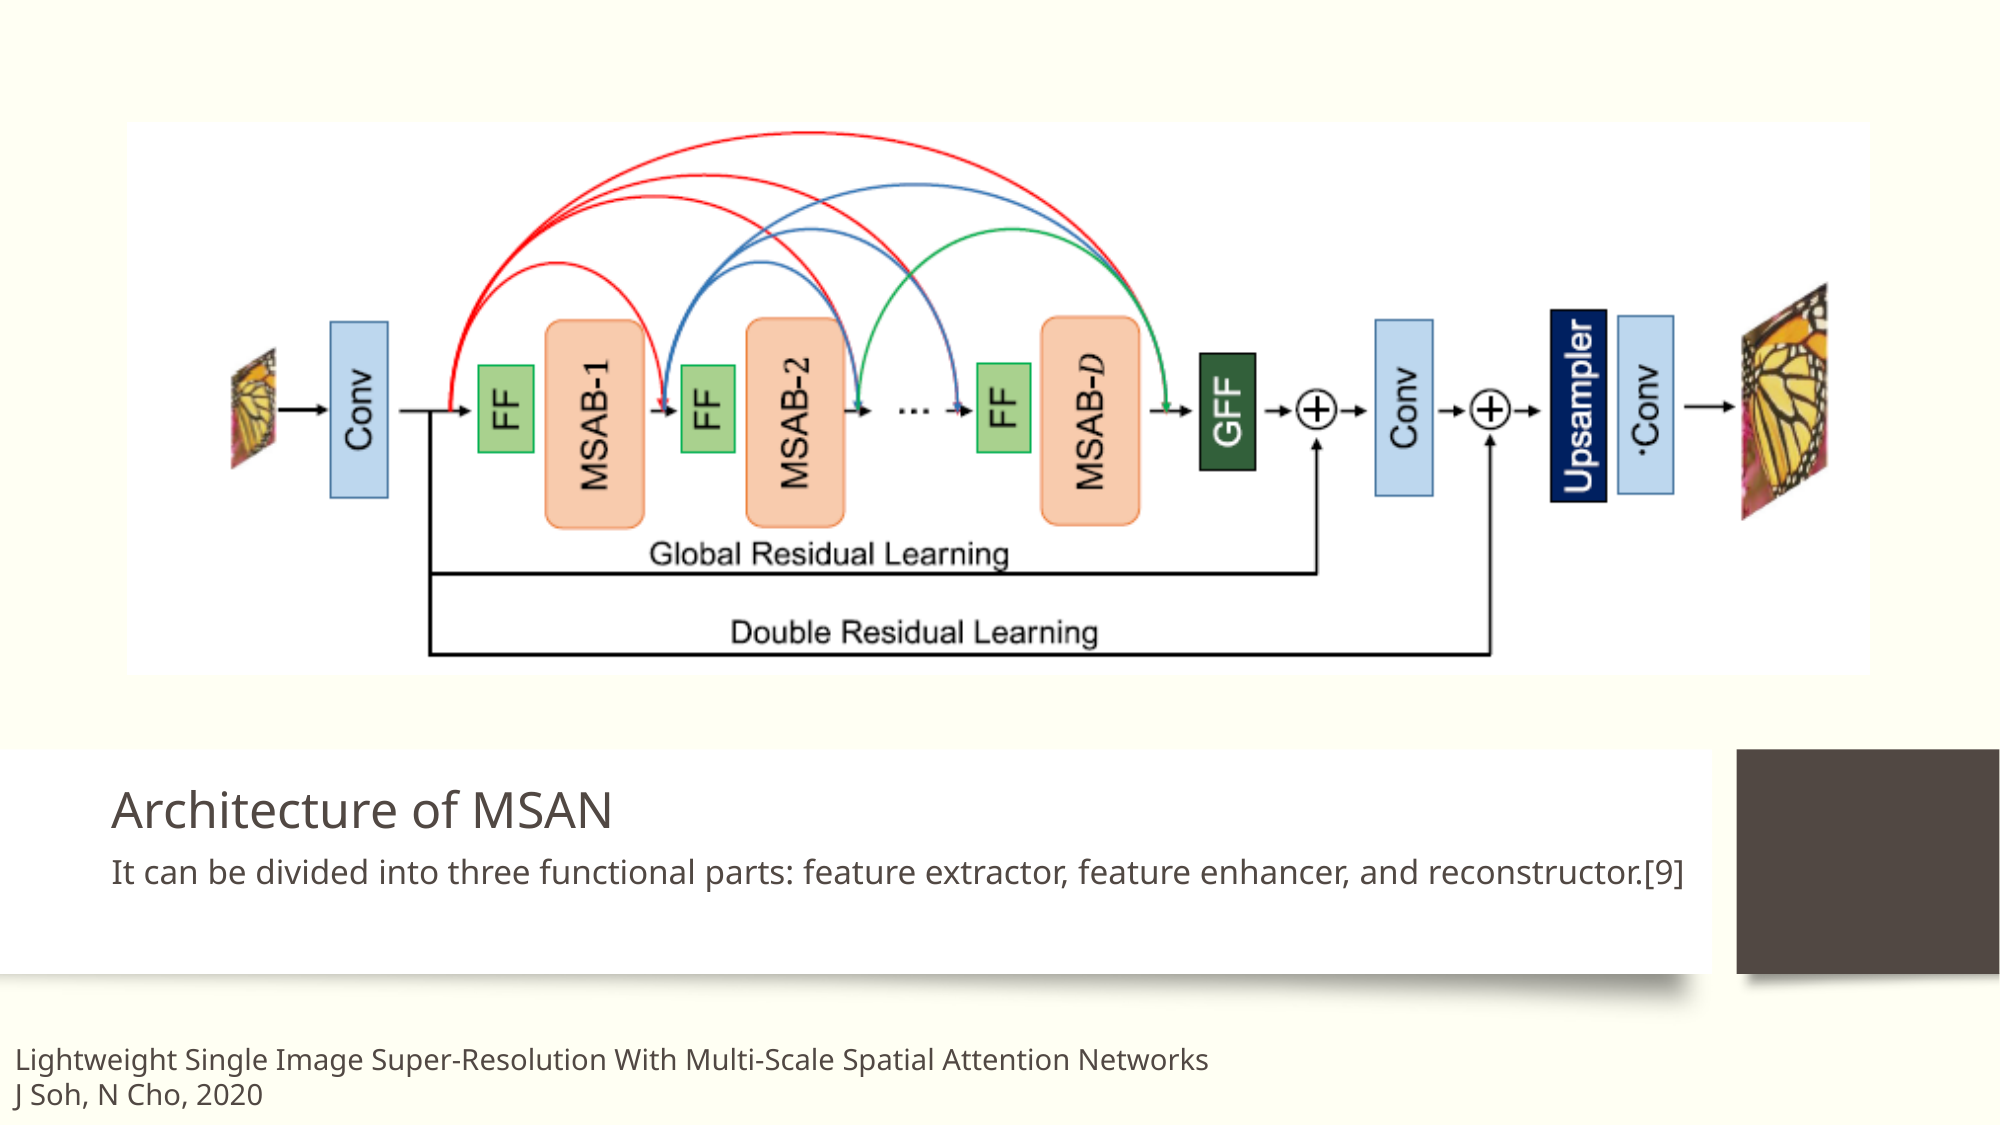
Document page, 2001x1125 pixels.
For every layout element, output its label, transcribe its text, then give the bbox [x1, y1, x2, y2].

picture [1736, 974, 2000, 997]
text_box Lightweight Single Image Super-Resolution With Multi-Scale Spatial Attention Networks J Soh, N Cho, 2020 [0, 1034, 1723, 1125]
title Architecture of MSAN [111, 772, 1689, 848]
list It can be divided into three functional parts: feature extractor, feature enhancer, and reconstructor.[9] [111, 848, 1689, 951]
picture [127, 122, 1870, 675]
picture [0, 974, 1713, 1026]
